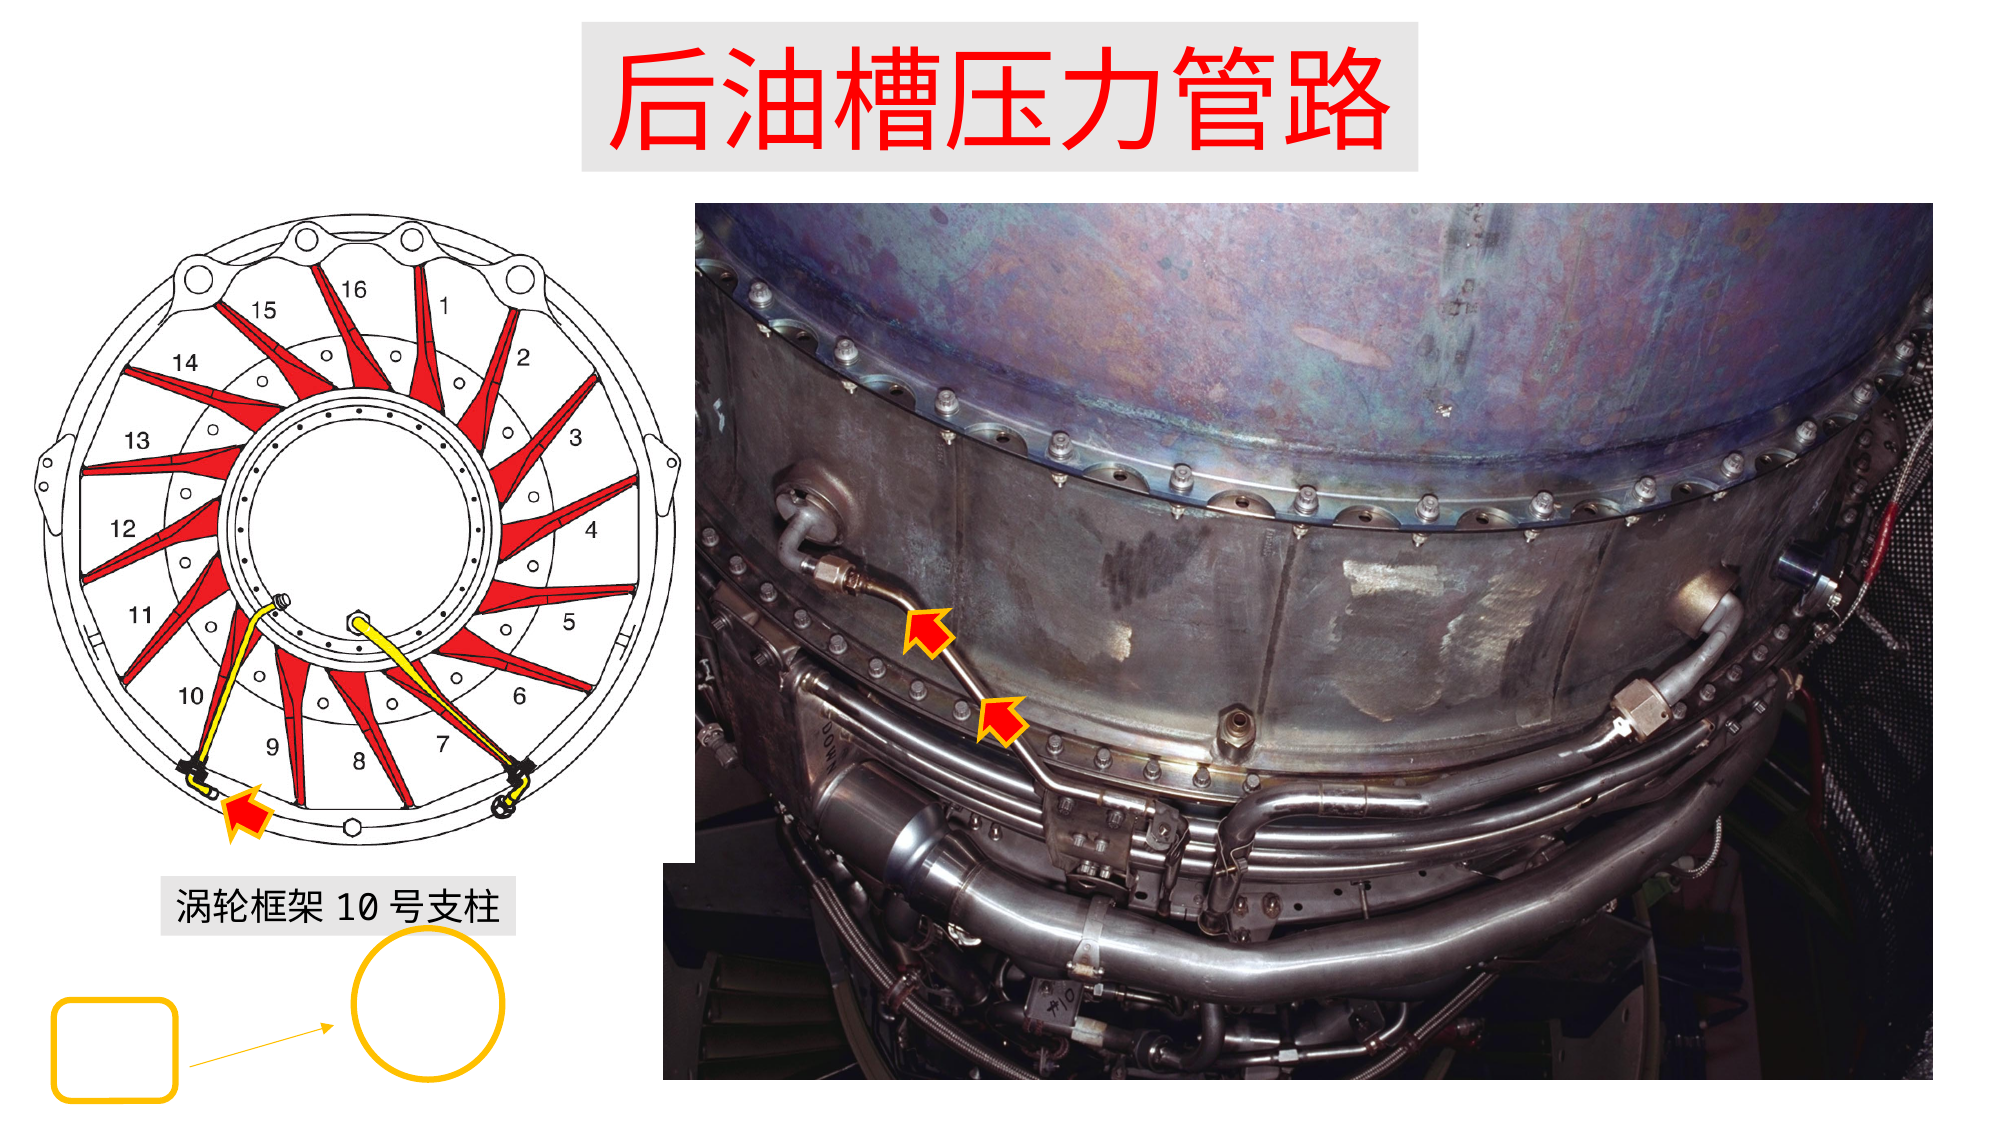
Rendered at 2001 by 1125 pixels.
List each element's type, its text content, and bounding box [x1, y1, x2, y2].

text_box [189, 1025, 334, 1067]
text_box [52, 998, 177, 1102]
picture [12, 203, 1933, 1080]
text_box 涡轮框架10号支柱 [160, 876, 516, 936]
text_box [352, 927, 504, 1081]
text_box 后油槽压力管路 [581, 21, 1419, 172]
